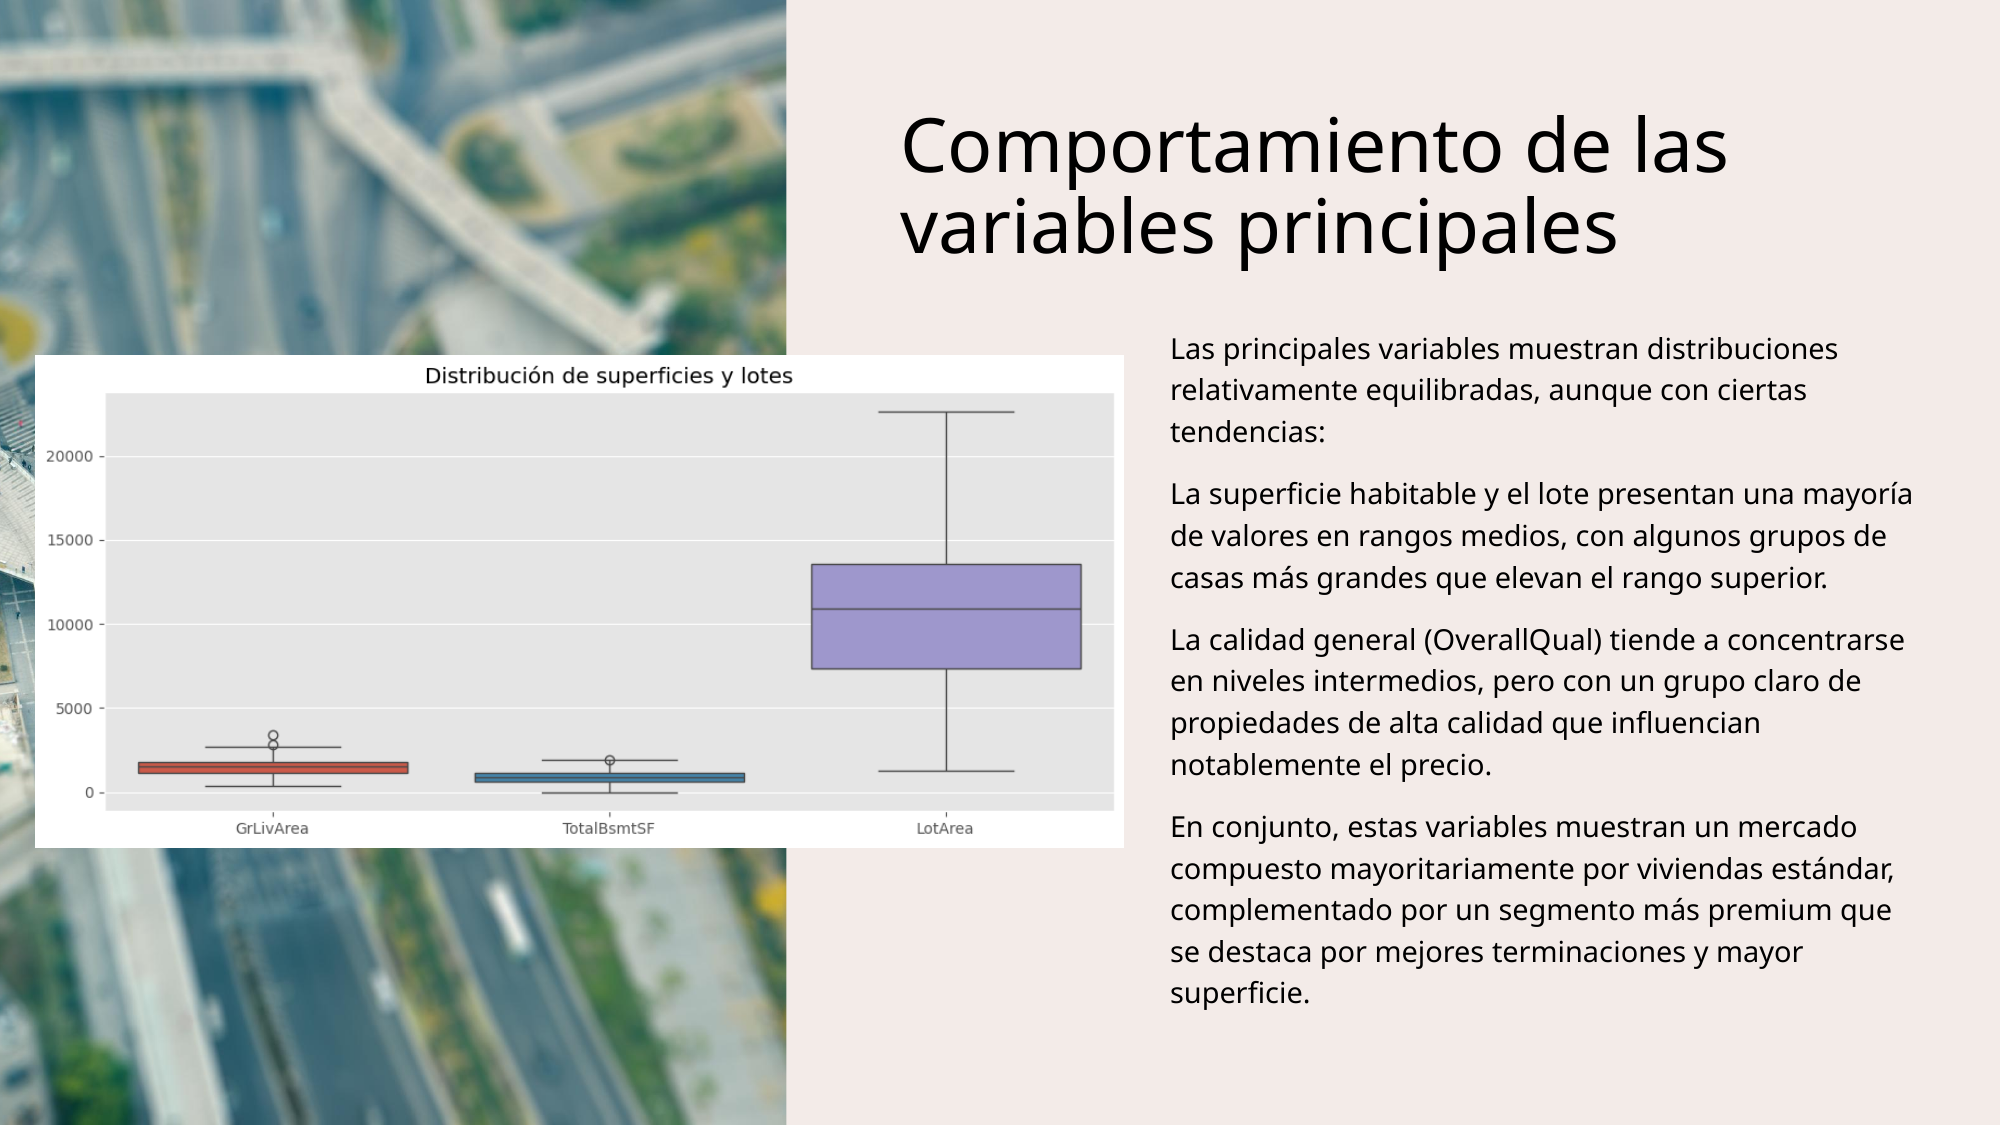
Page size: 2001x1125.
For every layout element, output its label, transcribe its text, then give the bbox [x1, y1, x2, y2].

list Las principales variables muestran distribuciones relativamente equilibradas, aunque con ciertas tendencias: La superficie habitable y el lote presentan una mayoría de valores en rangos medios, con algunos grupos de casas más grandes que elevan el rango superior. La calidad general (OverallQual) tiende a concentrarse en niveles intermedios, pero con un grupo claro de propiedades de alta calidad que influencian notablemente el precio. En conjunto, estas variables muestran un mercado compuesto mayoritariamente por viviendas estándar, complementado por un segmento más premium que se destaca por mejores terminaciones y mayor superficie. [1155, 315, 1942, 1024]
title Comportamiento de las variables principales [885, 90, 1909, 278]
picture [0, 0, 1124, 1125]
